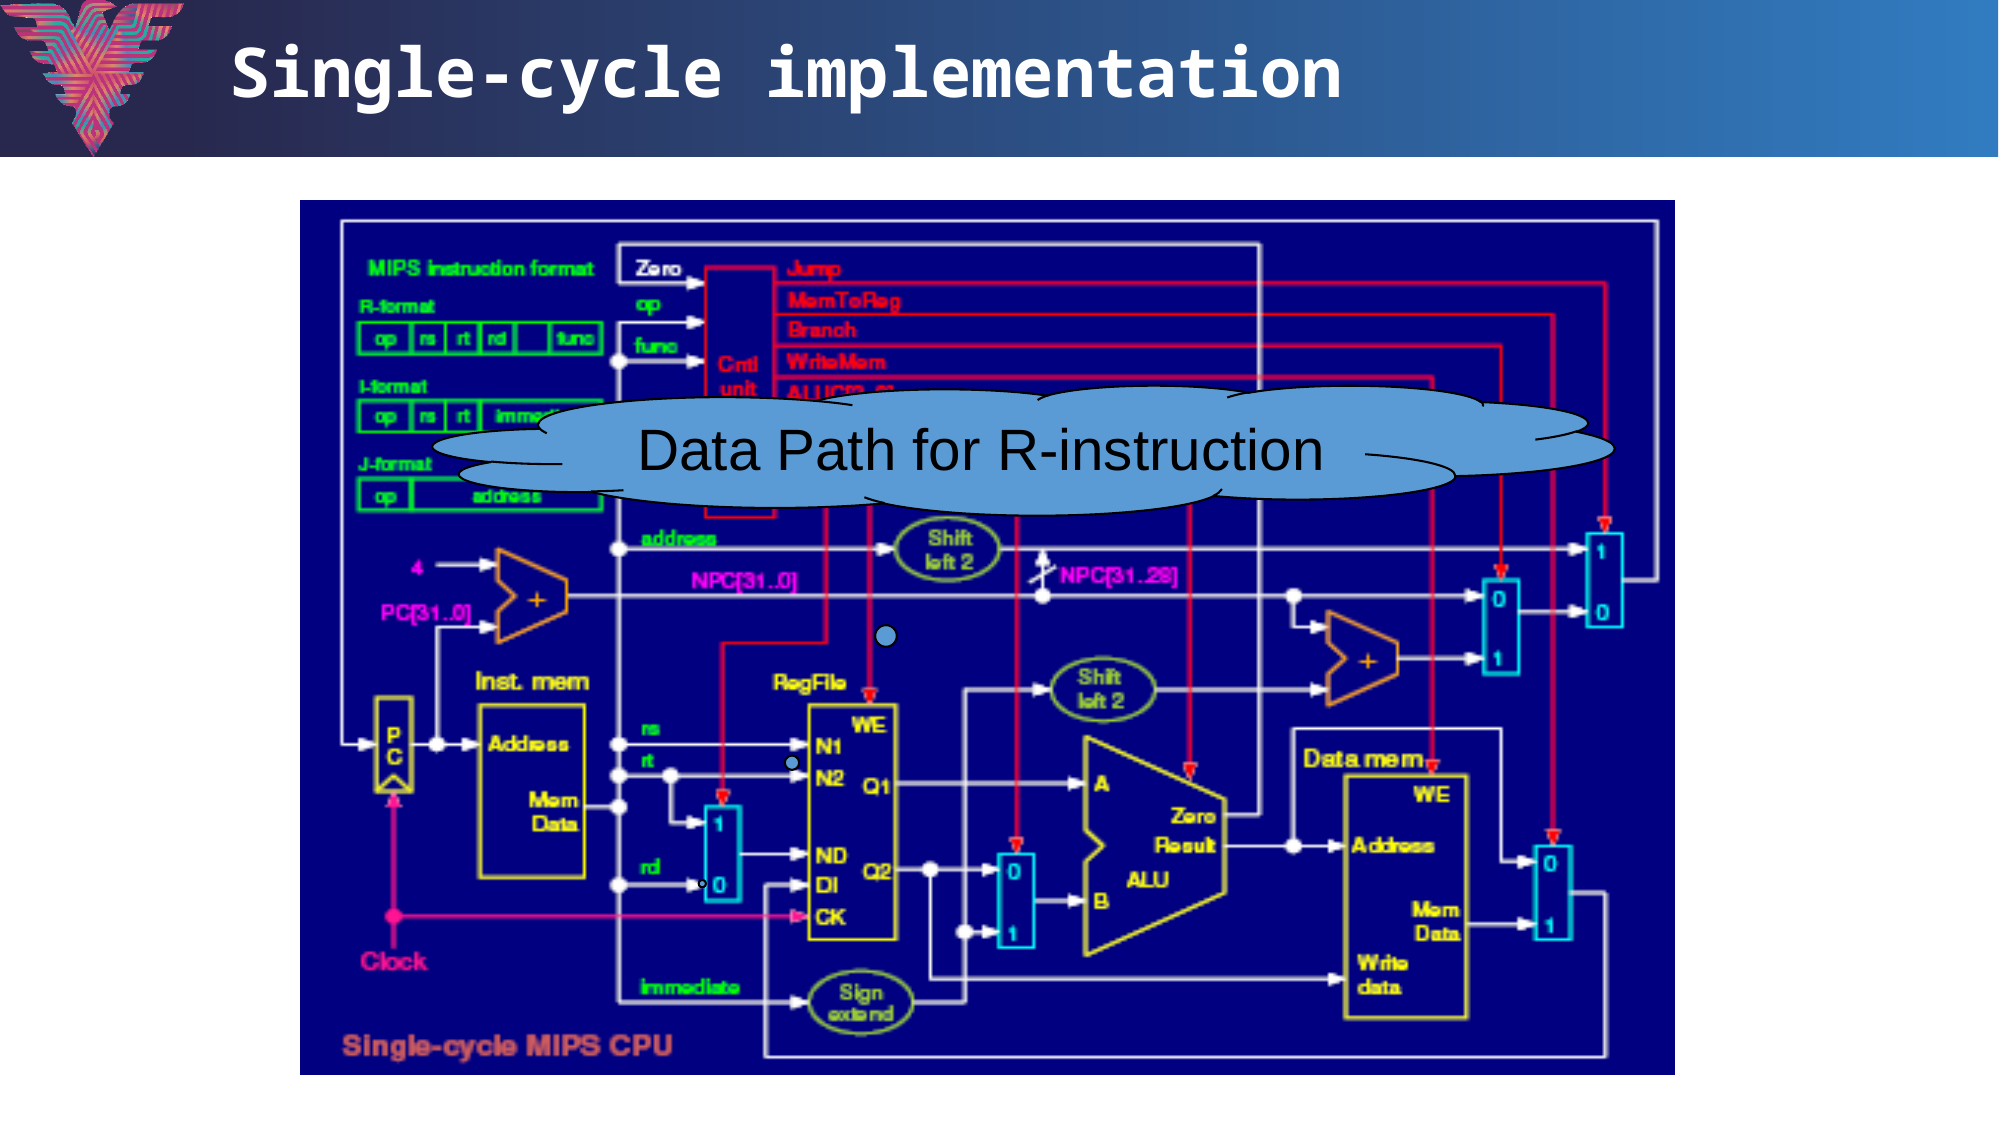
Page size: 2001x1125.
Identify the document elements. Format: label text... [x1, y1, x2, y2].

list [299, 199, 1675, 1076]
title Single-cycle implementation [214, 0, 1940, 151]
picture [0, 0, 189, 157]
